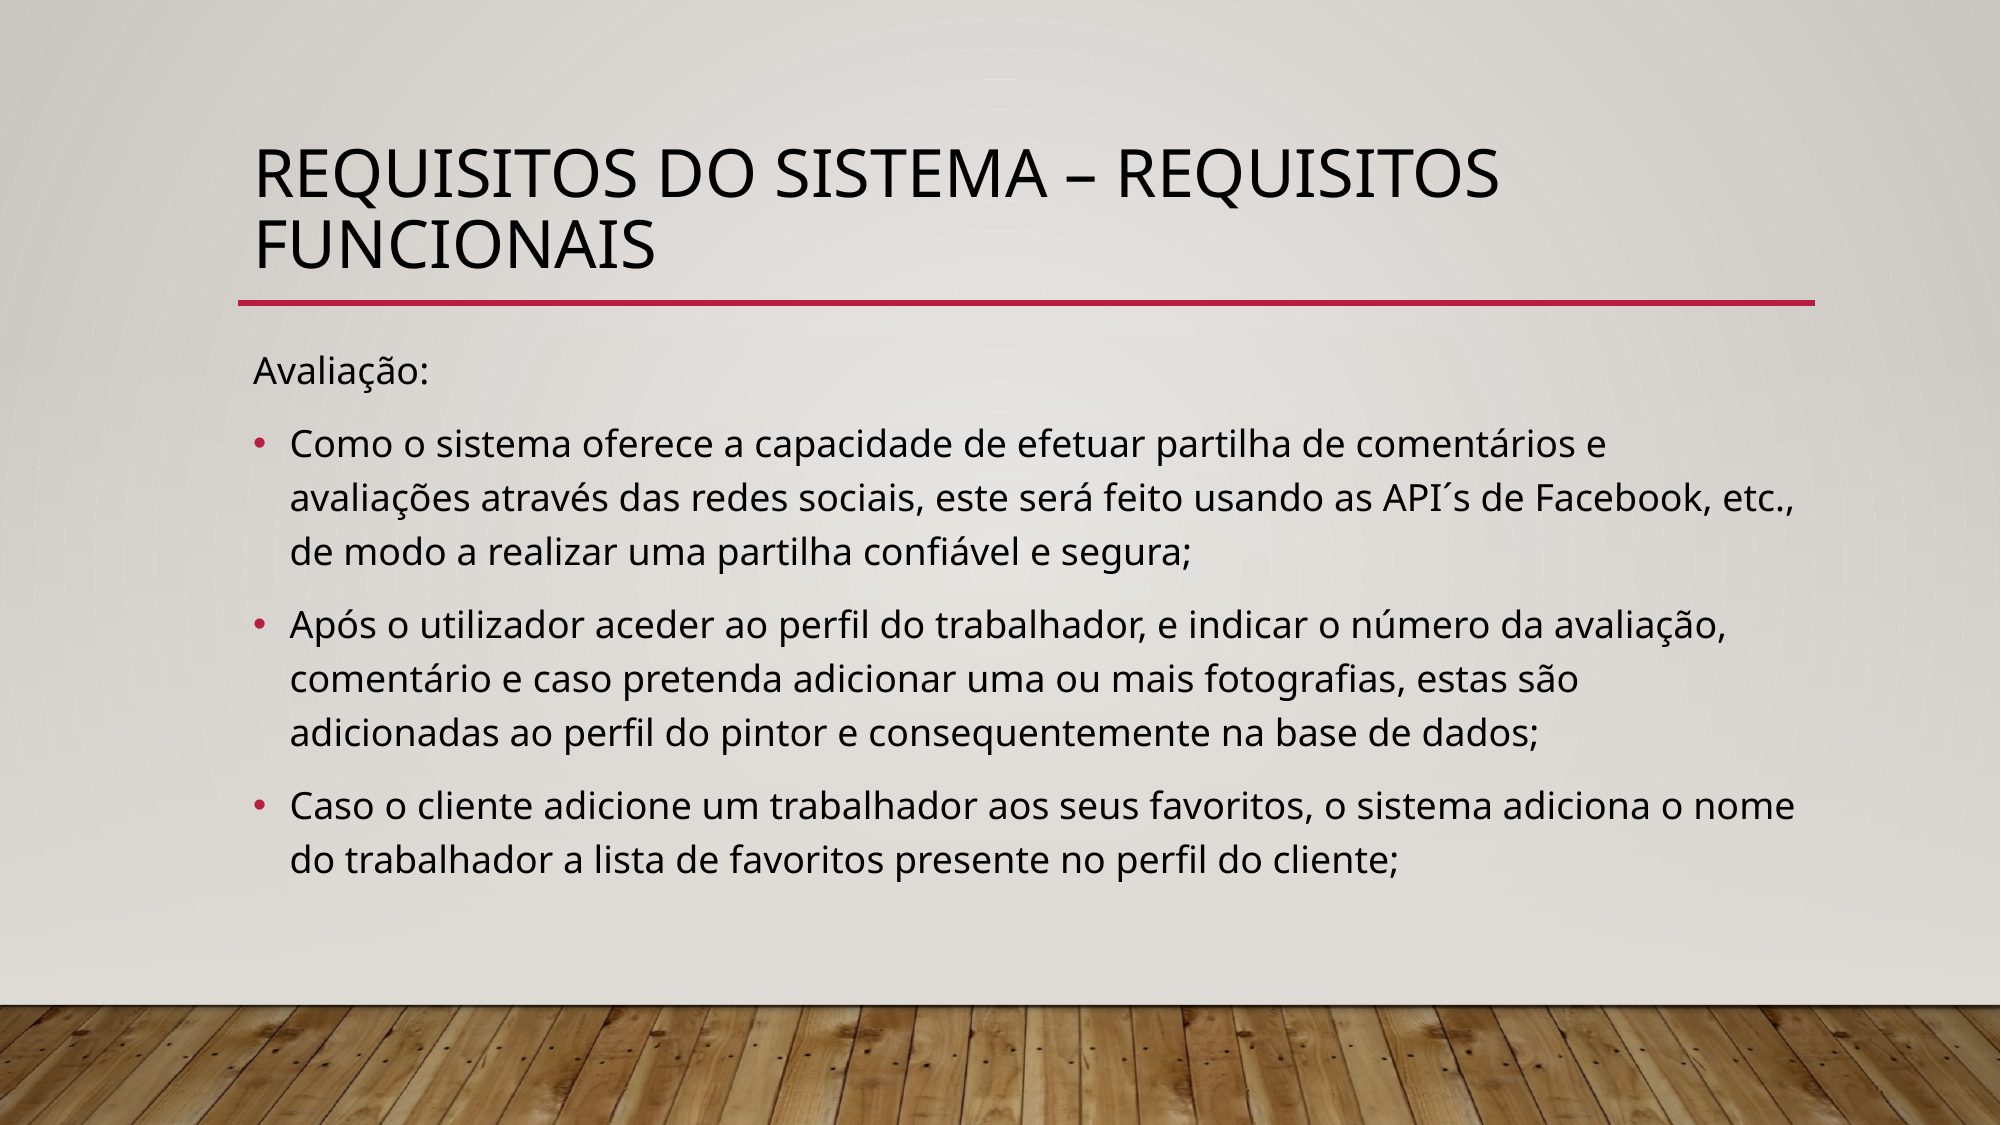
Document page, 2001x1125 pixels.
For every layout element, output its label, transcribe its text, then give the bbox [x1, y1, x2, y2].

title Requisitos do Sistema – Requisitos Funcionais [238, 131, 1814, 305]
picture [0, 1005, 2000, 1125]
list Avaliação: Como o sistema oferece a capacidade de efetuar partilha de comentários e avaliações através das redes sociais, este será feito usando as API´s de Facebook, etc., de modo a realizar uma partilha confiável e segura; Após o utilizador aceder ao perfil do trabalhador, e indicar o número da avaliação, comentário e caso pretenda adicionar uma ou mais fotografias, estas são adicionadas ao perfil do pintor e consequentemente na base de dados; Caso o cliente adicione um trabalhador aos seus favoritos, o sistema adiciona o nome do trabalhador a lista de favoritos presente no perfil do cliente; [238, 330, 1814, 897]
